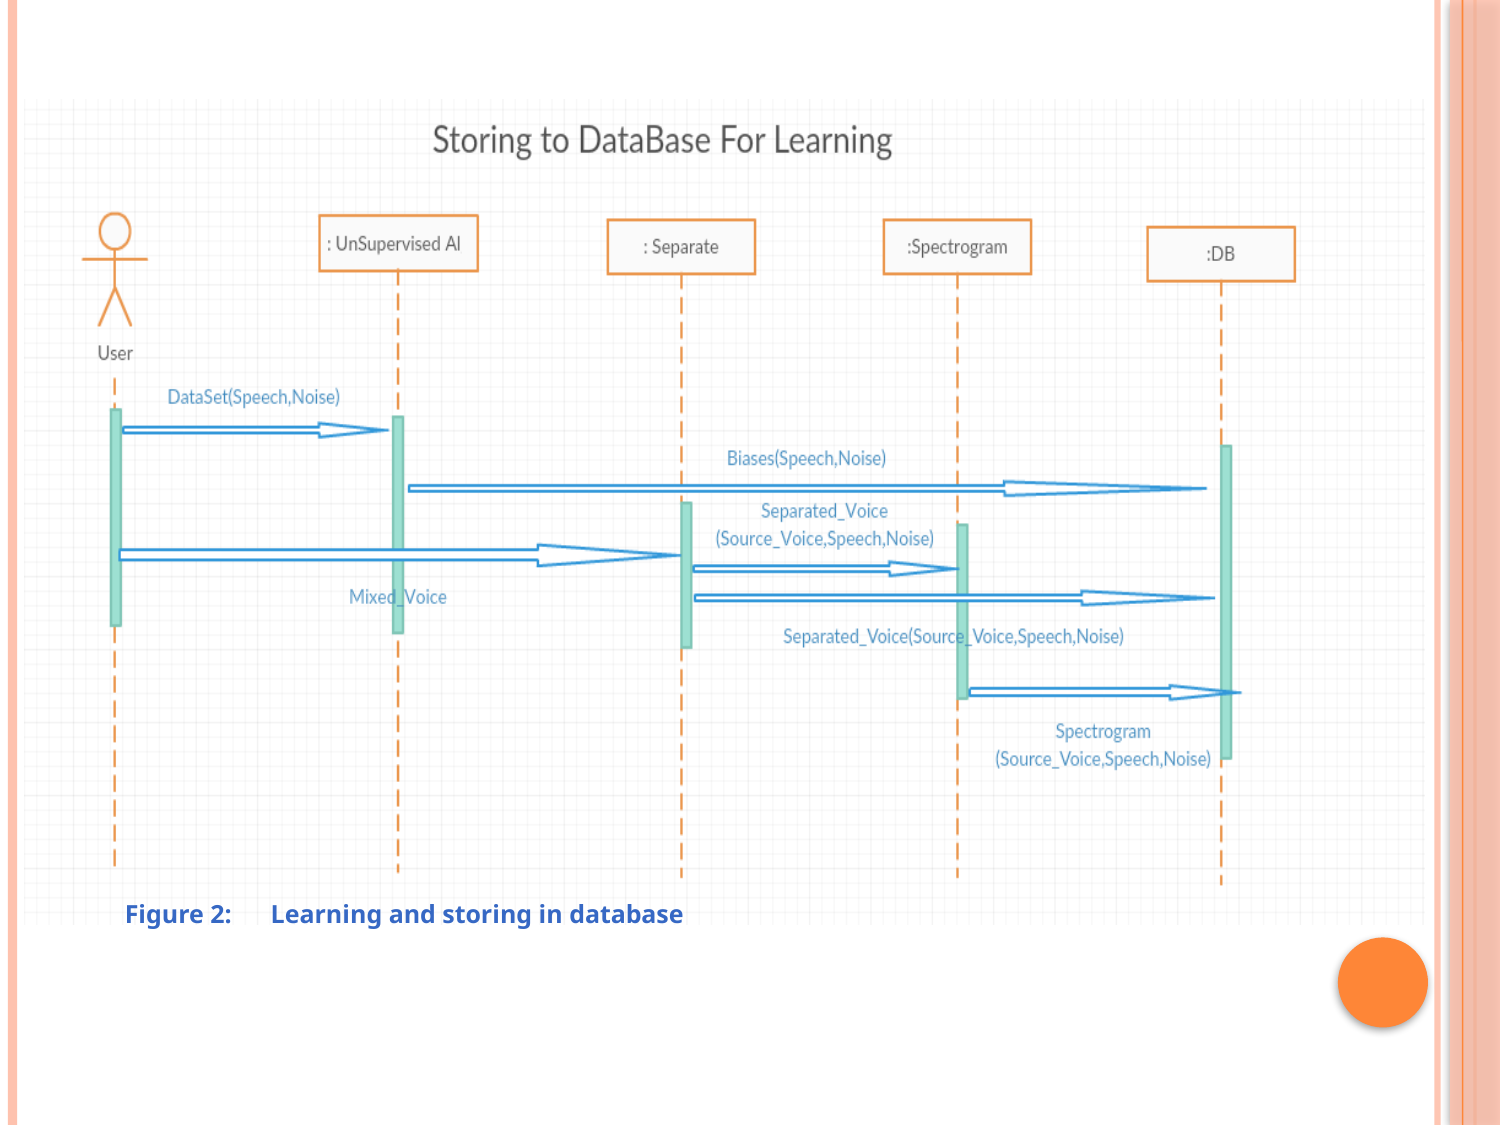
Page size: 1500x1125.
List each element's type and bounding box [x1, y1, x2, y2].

picture [24, 99, 1426, 926]
